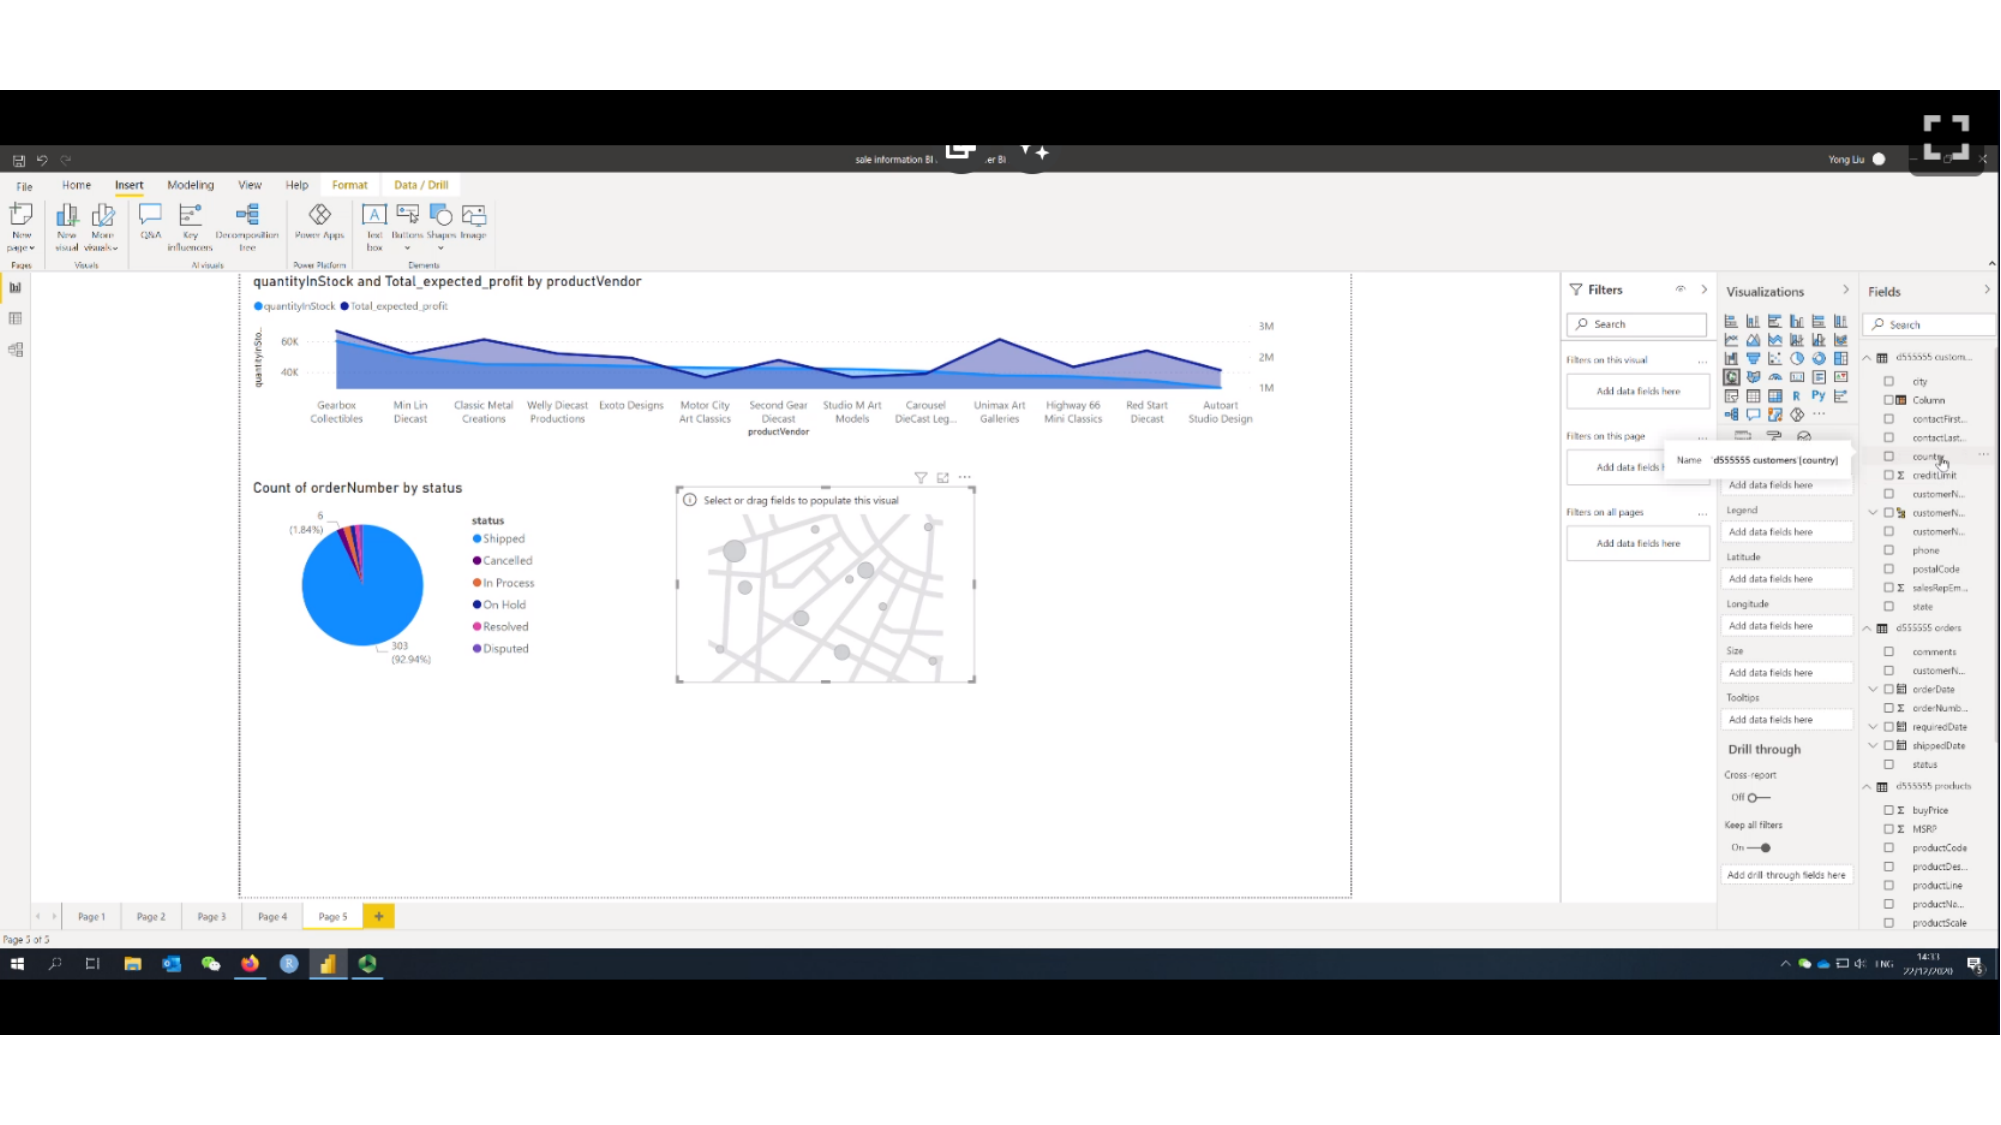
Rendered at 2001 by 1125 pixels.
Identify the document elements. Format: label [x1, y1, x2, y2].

picture [0, 90, 2000, 1035]
